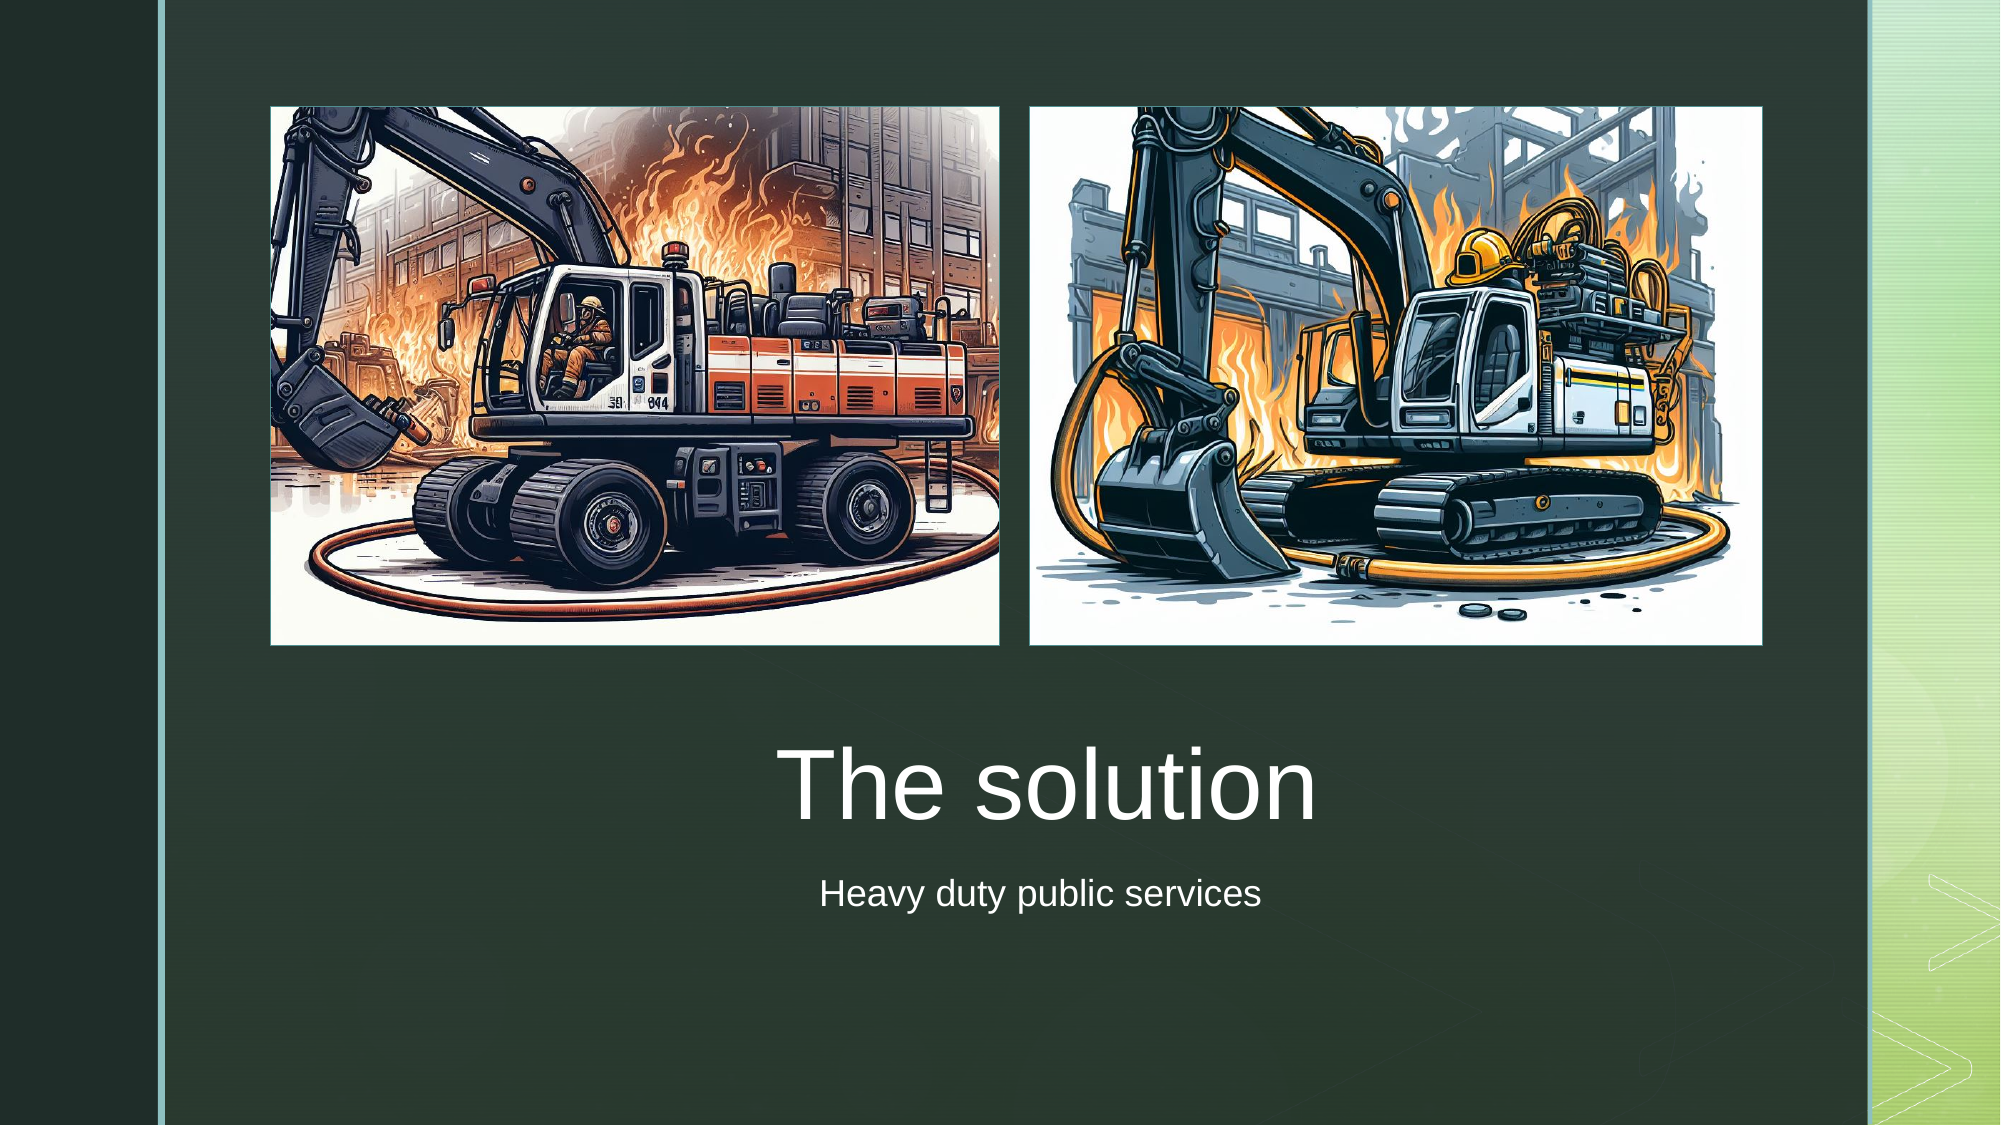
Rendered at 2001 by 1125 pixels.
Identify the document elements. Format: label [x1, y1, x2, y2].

picture [0, 0, 2001, 1125]
list [270, 105, 1001, 647]
